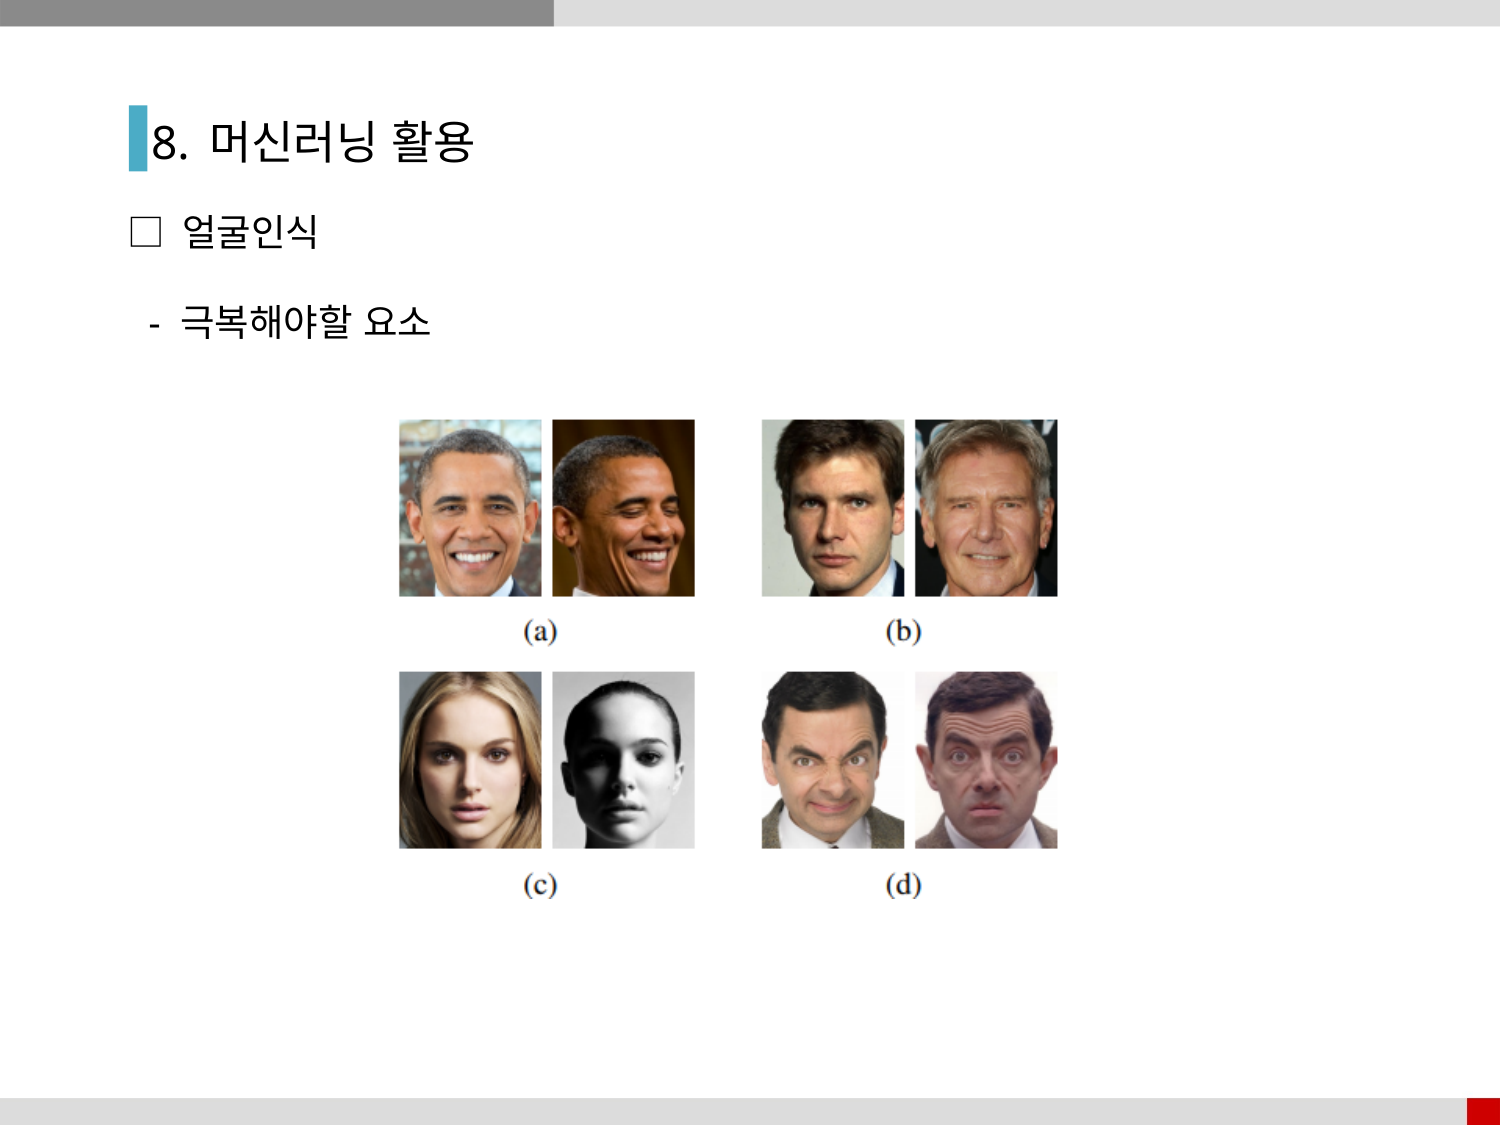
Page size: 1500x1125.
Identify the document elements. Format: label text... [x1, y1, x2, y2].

text_box 8. 머신러닝 활용 [112, 105, 1404, 176]
picture [0, 0, 1500, 1125]
text_box □ 얼굴인식 - 극복해야할 요소 [112, 201, 1475, 352]
